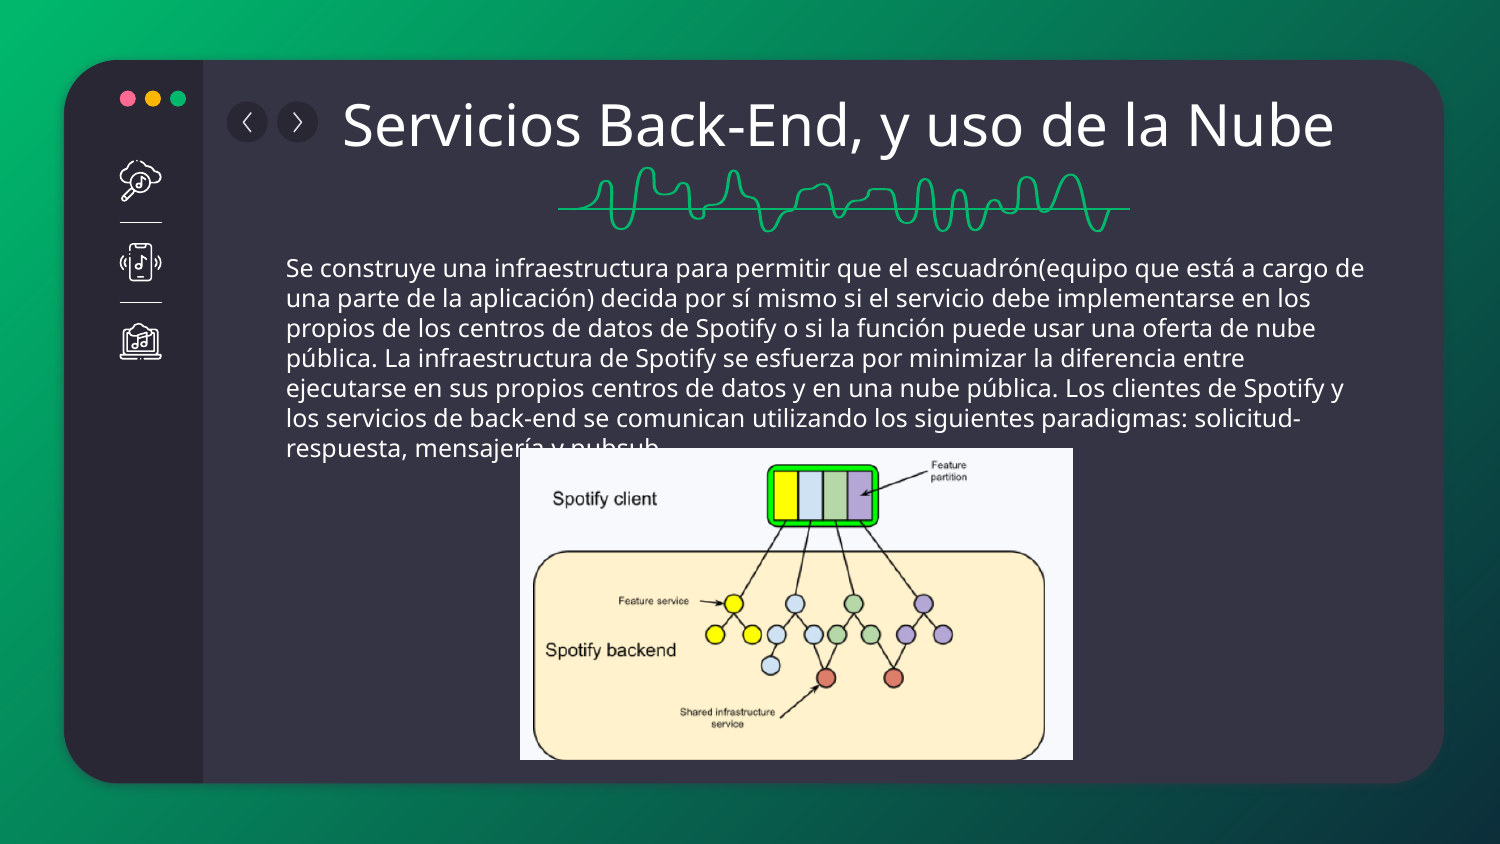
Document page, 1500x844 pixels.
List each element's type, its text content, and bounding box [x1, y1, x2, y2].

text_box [557, 166, 1131, 233]
list Se construye una infraestructura para permitir que el escuadrón(equipo que está a cargo de una parte de la aplicación) decida por sí mismo si el servicio debe implementarse en los propios de los centros de datos de Spotify o si la función puede usar una oferta de nube pública. La infraestructura de Spotify se esfuerza por minimizar la diferencia entre ejecutarse en sus propios centros de datos y en una nube pública. Los clientes de Spotify y los servicios de back-end se comunican utilizando los siguientes paradigmas: solicitud-respuesta, mensajería y pubsub. [270, 222, 1382, 409]
title Servicios Back-End, y uso de la Nube [327, 88, 1439, 167]
picture [520, 448, 1073, 760]
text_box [118, 90, 319, 360]
